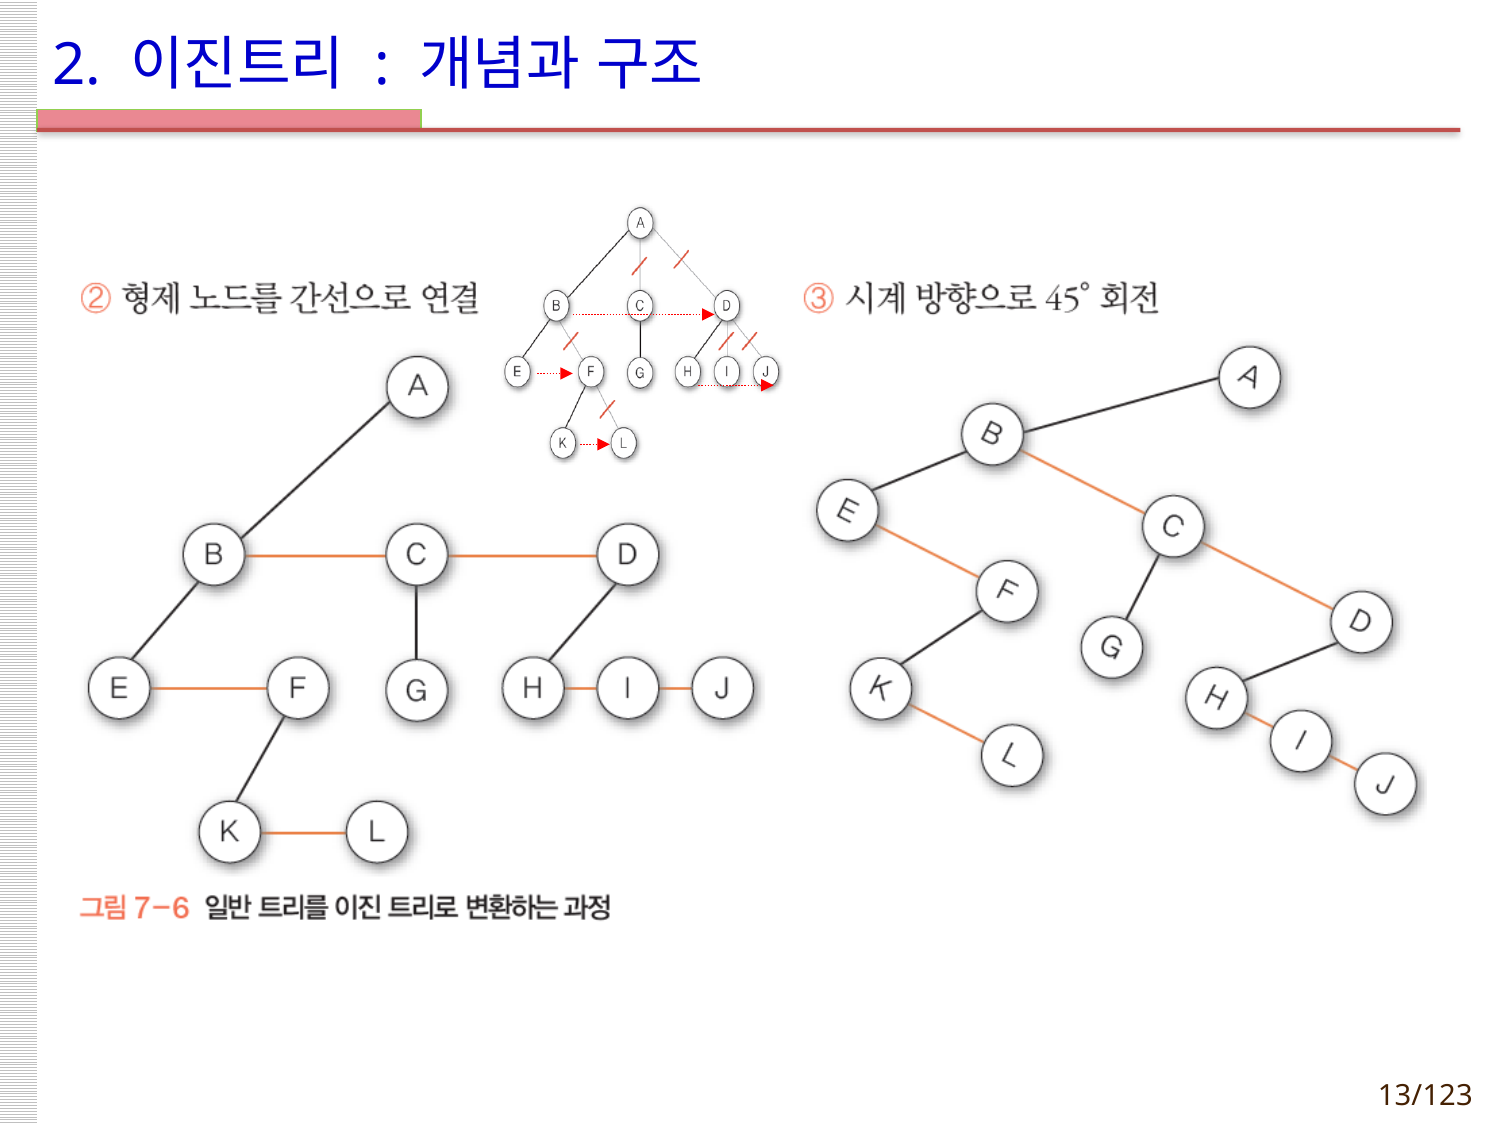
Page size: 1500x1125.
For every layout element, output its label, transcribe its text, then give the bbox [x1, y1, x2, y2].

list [75, 275, 1427, 932]
title 2. 이진트리 : 개념과 구조 [37, 13, 1278, 109]
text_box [501, 196, 786, 473]
